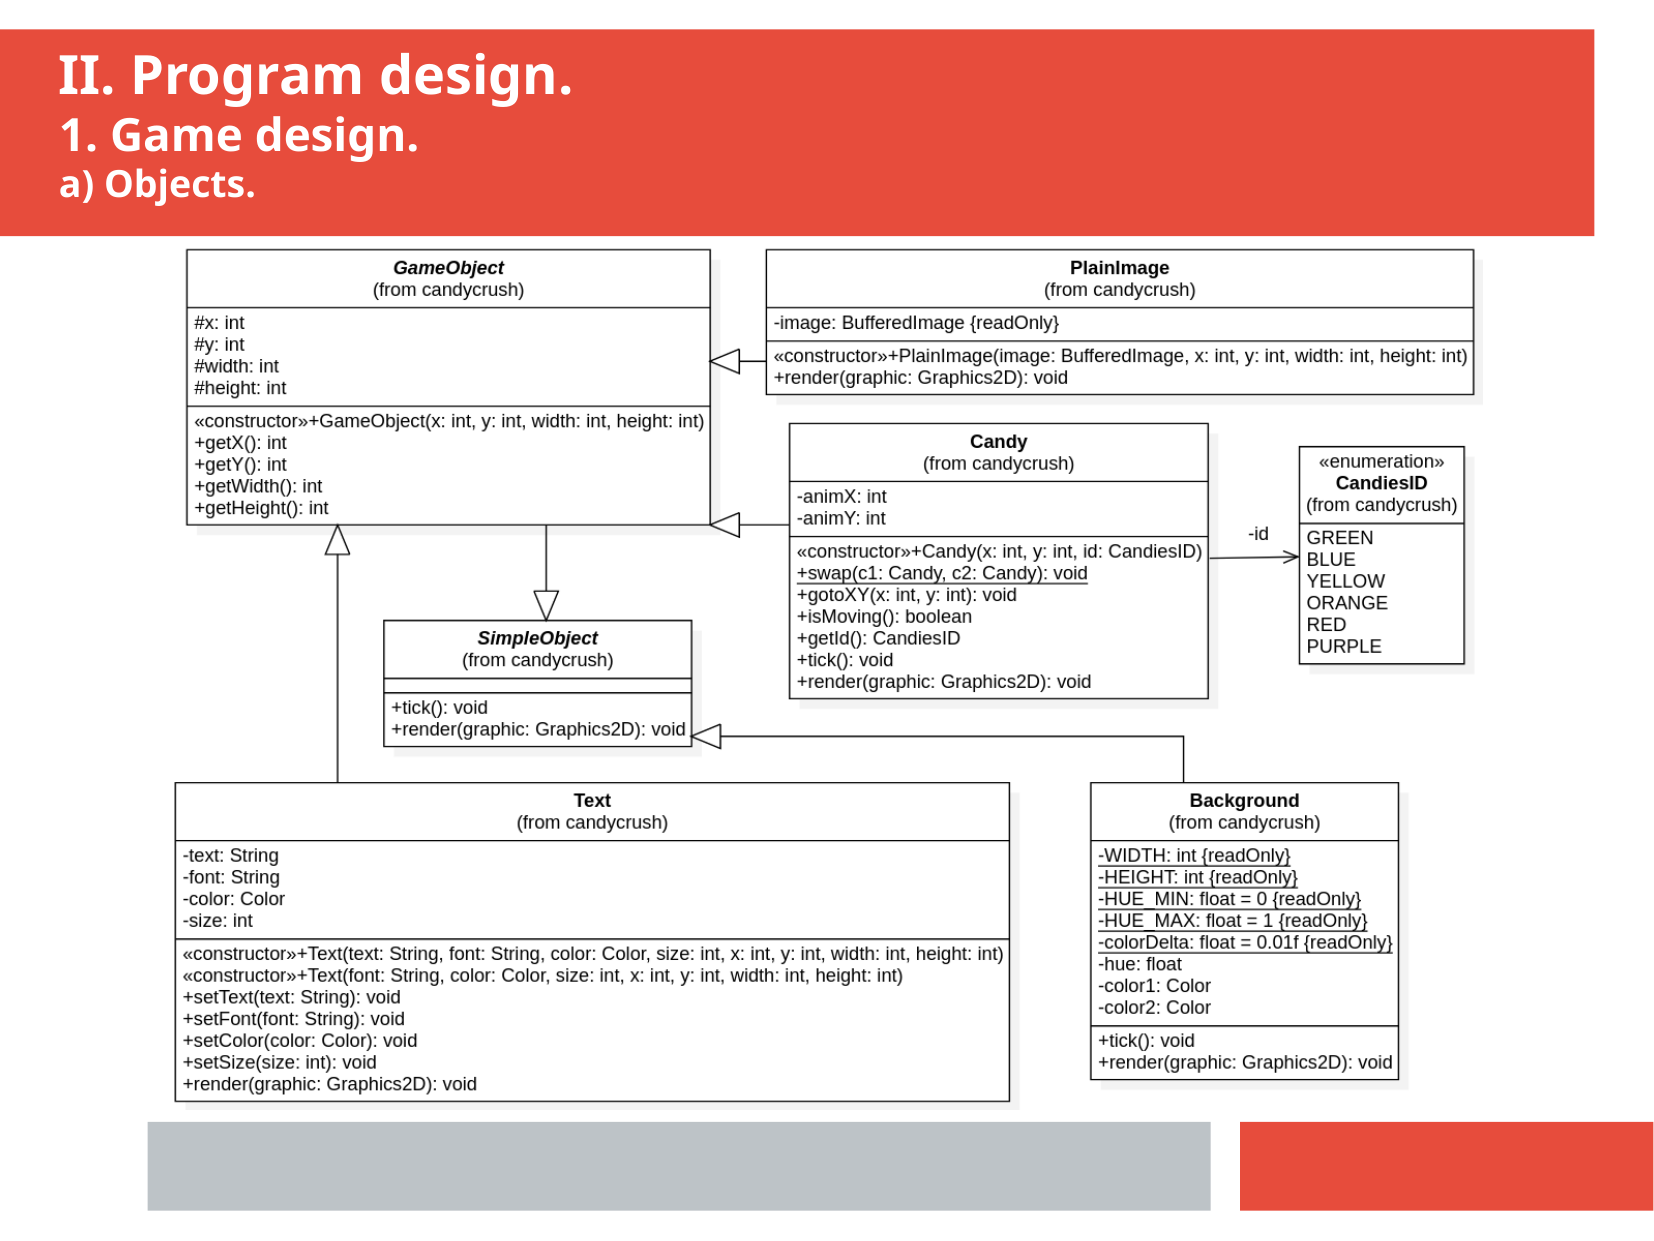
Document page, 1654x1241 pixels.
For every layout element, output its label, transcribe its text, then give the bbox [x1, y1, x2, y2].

picture [170, 238, 1484, 1111]
text_box II. Program design. 1. Game design. a) Objects. [58, 57, 1595, 206]
